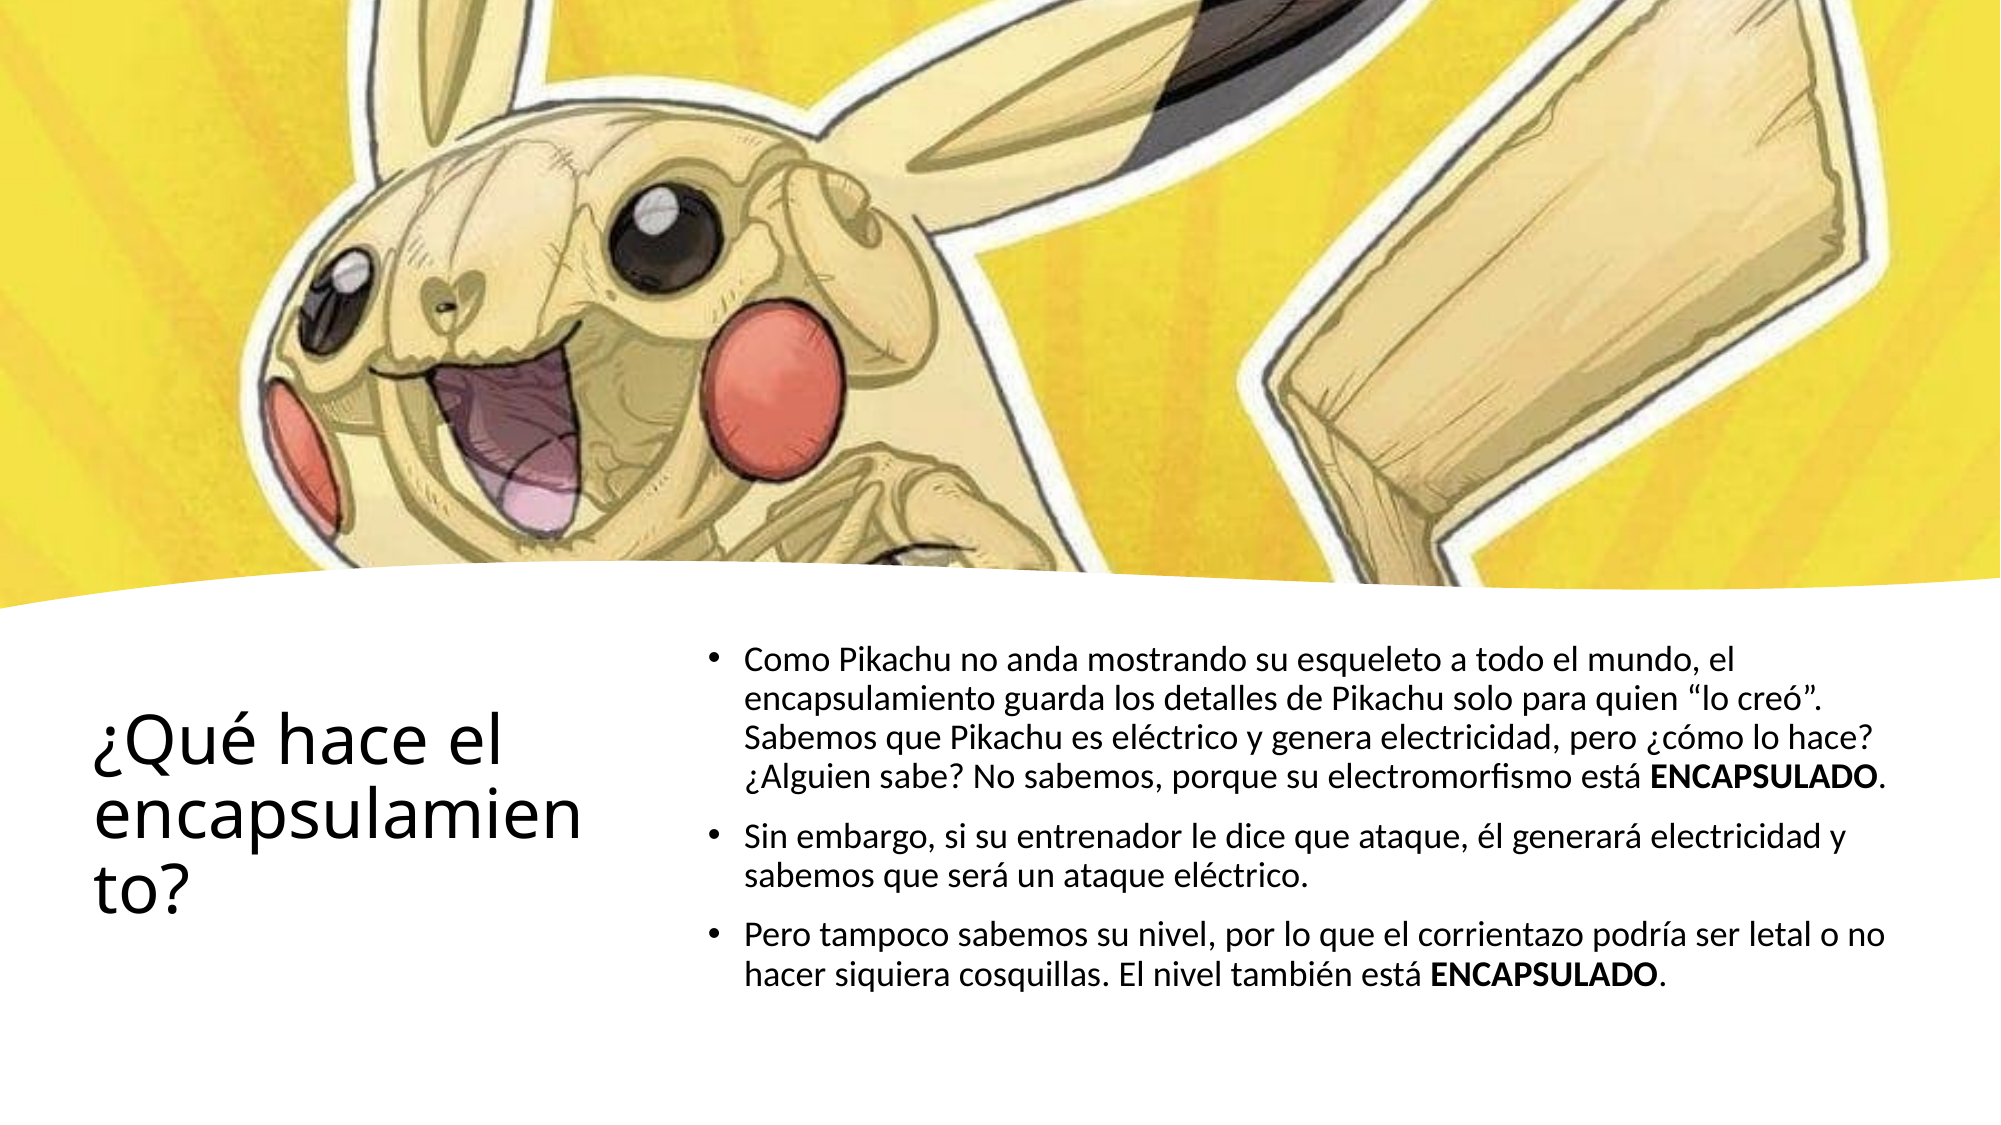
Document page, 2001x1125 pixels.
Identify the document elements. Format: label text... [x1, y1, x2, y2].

picture [0, 0, 2000, 609]
list Como Pikachu no anda mostrando su esqueleto a todo el mundo, el encapsulamiento guarda los detalles de Pikachu solo para quien “lo creó”. Sabemos que Pikachu es eléctrico y genera electricidad, pero ¿cómo lo hace? ¿Alguien sabe? No sabemos, porque su electromorfismo está ENCAPSULADO. Sin embargo, si su entrenador le dice que ataque, él generará electricidad y sabemos que será un ataque eléctrico. Pero tampoco sabemos su nivel, por lo que el corrientazo podría ser letal o no hacer siquiera cosquillas. El nivel también está ENCAPSULADO. [692, 615, 1921, 1018]
title ¿Qué hace el encapsulamiento? [78, 615, 619, 1018]
